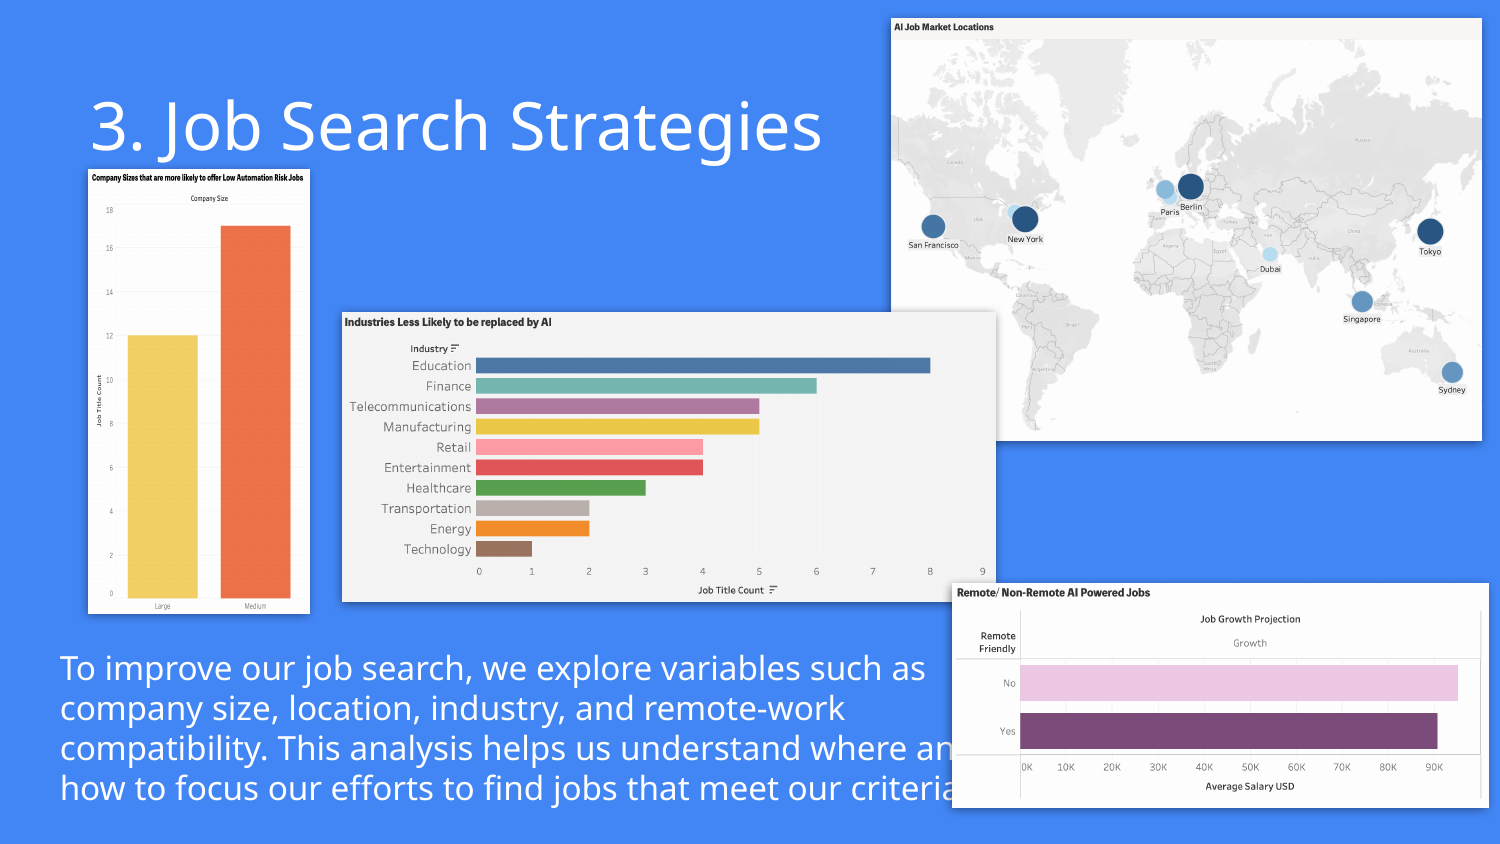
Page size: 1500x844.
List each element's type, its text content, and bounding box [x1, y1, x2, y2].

picture [342, 18, 1489, 808]
picture [88, 169, 310, 615]
title 3. Job Search Strategies [75, 61, 883, 187]
list To improve our job search, we explore variables such as company size, location, industry, and remote-work compatibility. This analysis helps us understand where and how to focus our efforts to find jobs that meet our criteria. [44, 632, 996, 844]
